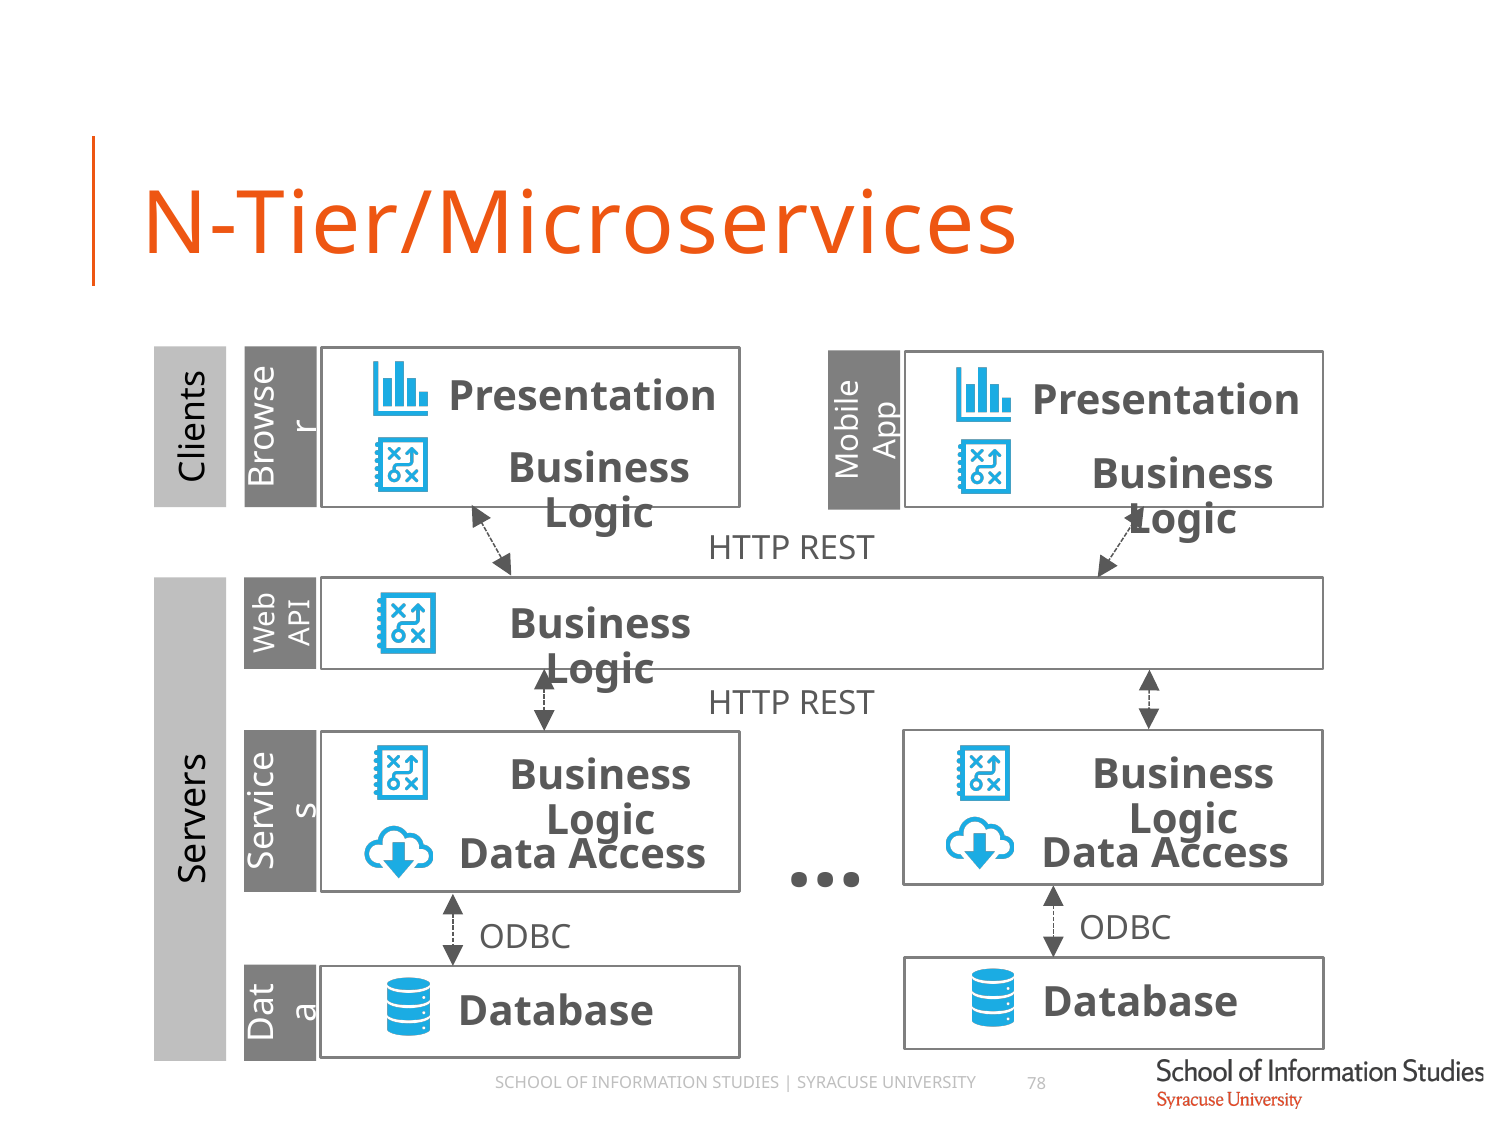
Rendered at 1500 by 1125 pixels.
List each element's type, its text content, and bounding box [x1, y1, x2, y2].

footer School of Information Studies | Syracuse University [283, 1061, 993, 1106]
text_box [243, 729, 741, 892]
slide_number 78 [1012, 1061, 1149, 1107]
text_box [471, 504, 512, 576]
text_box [1097, 505, 1145, 578]
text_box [244, 346, 740, 508]
text_box Clients [153, 345, 228, 508]
text_box … [771, 787, 895, 914]
title N-Tier/Microservices [126, 96, 1322, 342]
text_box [904, 957, 1324, 1050]
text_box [827, 350, 1324, 510]
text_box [1053, 894, 1185, 958]
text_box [903, 729, 1323, 885]
text_box Servers [153, 576, 228, 1062]
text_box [452, 893, 584, 967]
text_box HTTP REST [693, 518, 877, 572]
text_box HTTP REST [693, 678, 877, 730]
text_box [243, 964, 740, 1062]
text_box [243, 577, 1324, 670]
